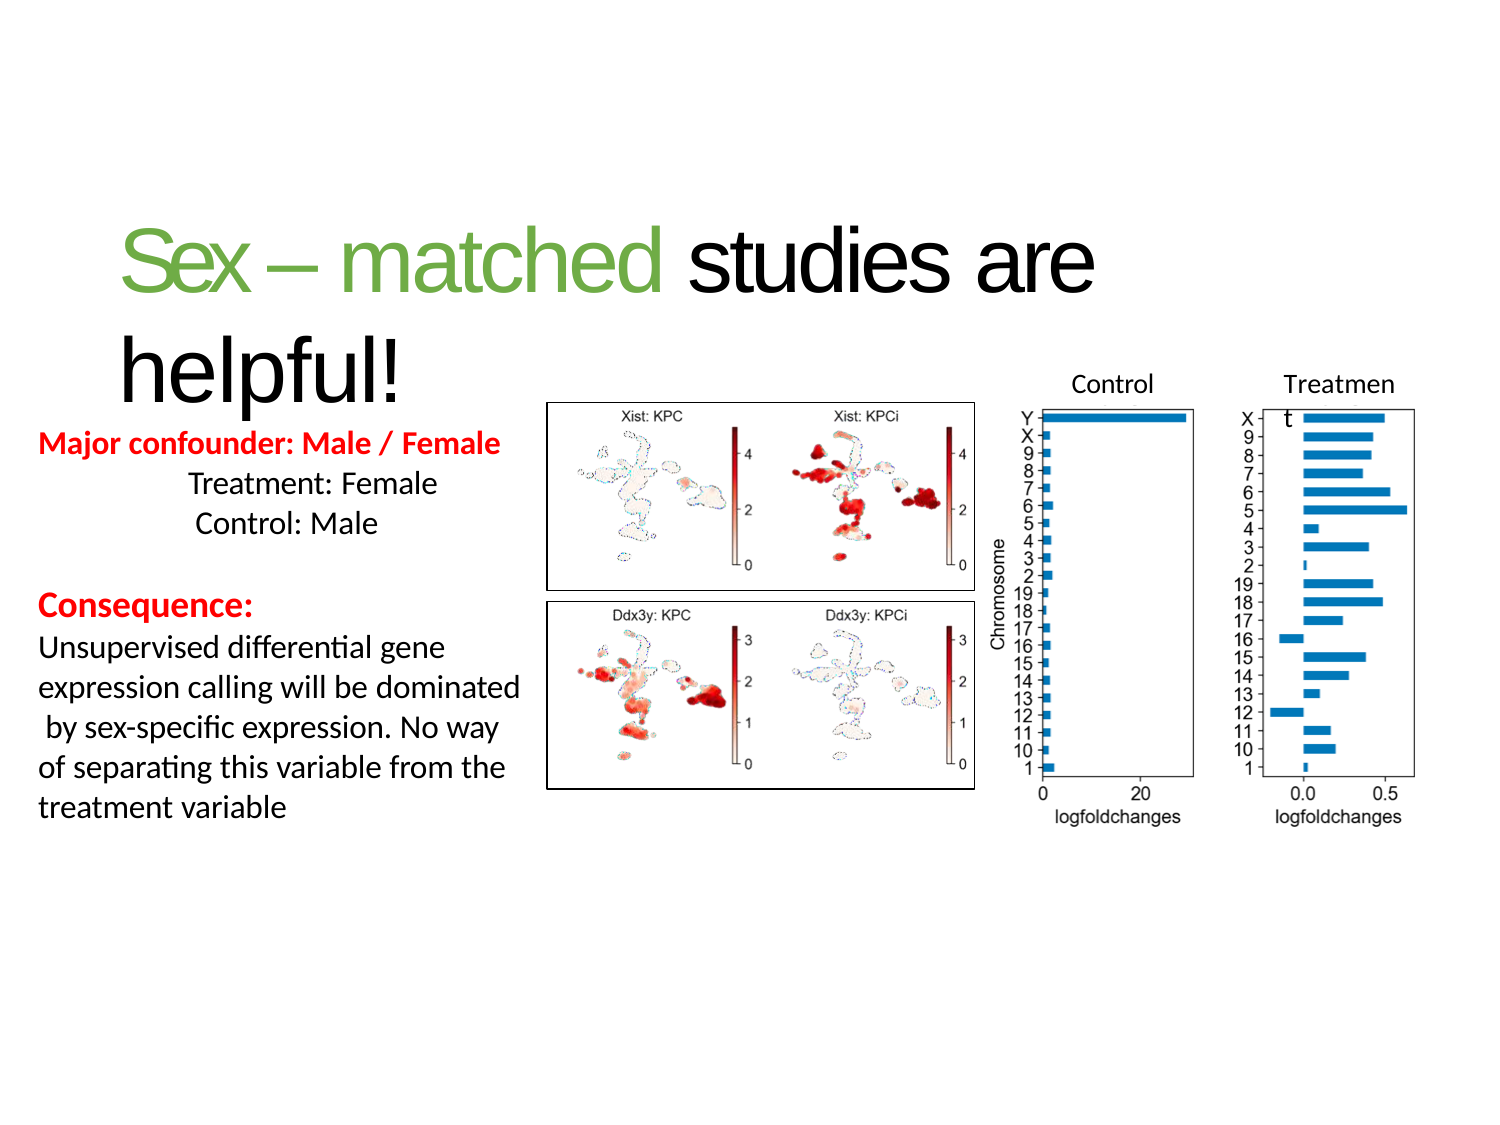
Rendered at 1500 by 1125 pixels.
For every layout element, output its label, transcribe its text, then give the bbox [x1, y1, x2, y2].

title Sex – matched studies are helpful! [116, 198, 1383, 421]
text_box Major confounder: Male / Female Treatment: Female Control: Male Consequence: Unsupervised differential gene expression calling will be dominated by sex-specific expression. No way of separating this variable from the treatment variable [36, 419, 529, 825]
text_box Control [1069, 363, 1159, 400]
text_box Treatment [1281, 363, 1405, 434]
text_box [990, 405, 1195, 827]
text_box [1234, 405, 1416, 827]
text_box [546, 600, 976, 791]
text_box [546, 401, 976, 592]
